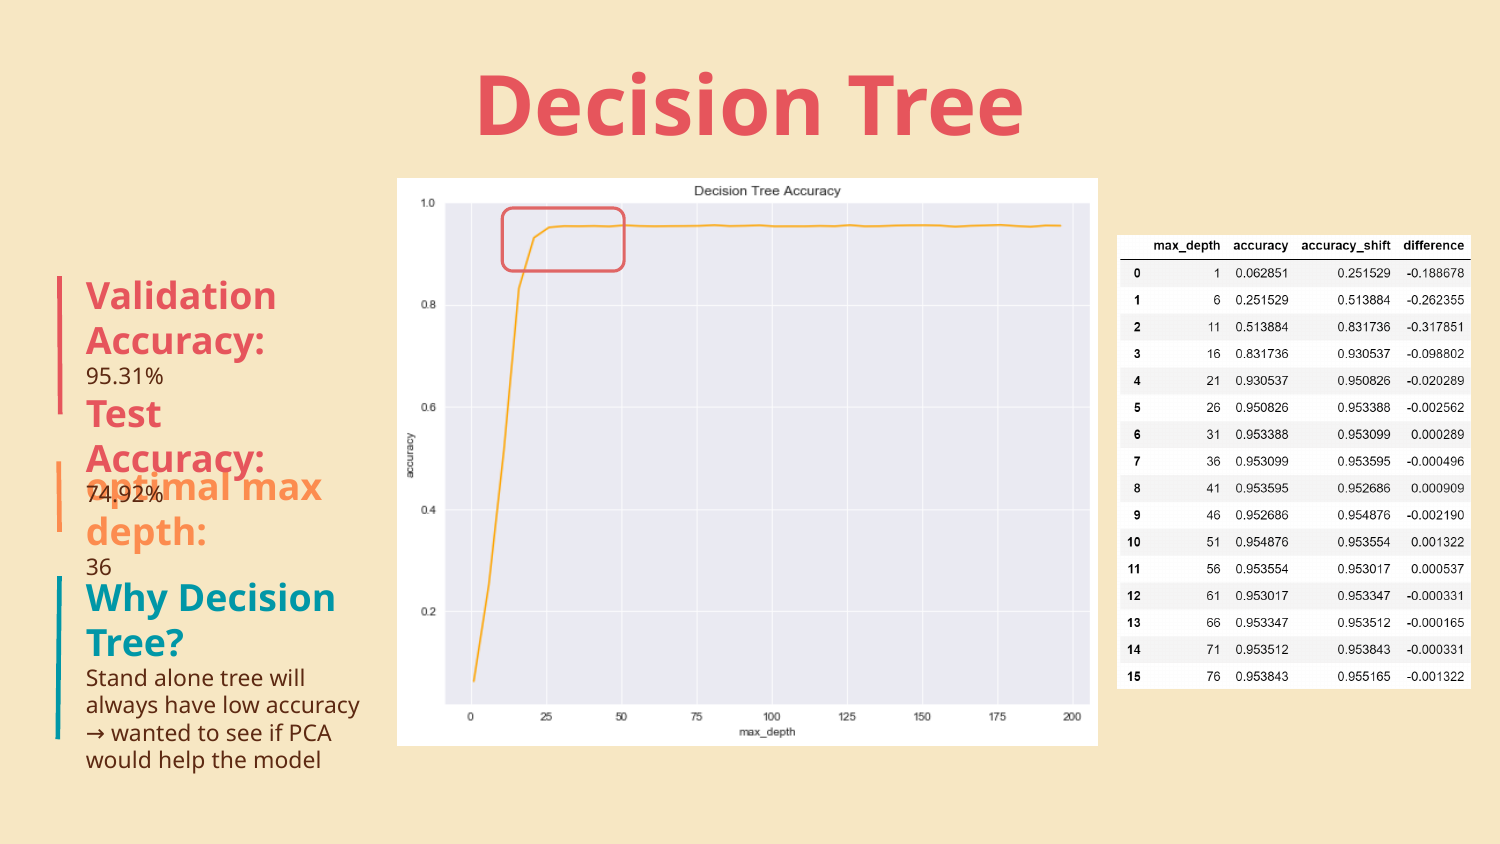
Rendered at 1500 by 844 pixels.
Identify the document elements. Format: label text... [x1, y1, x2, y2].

title Decision Tree [101, 27, 1399, 168]
text_box optimal max depth: 36 [85, 461, 344, 549]
picture [397, 178, 1098, 747]
text_box Validation Accuracy: 95.31% Test Accuracy: 74.92% [85, 271, 351, 413]
text_box Why Decision Tree? Stand alone tree will always have low accuracy → wanted to see if PCA would help the model [85, 572, 375, 745]
picture [1117, 235, 1471, 689]
